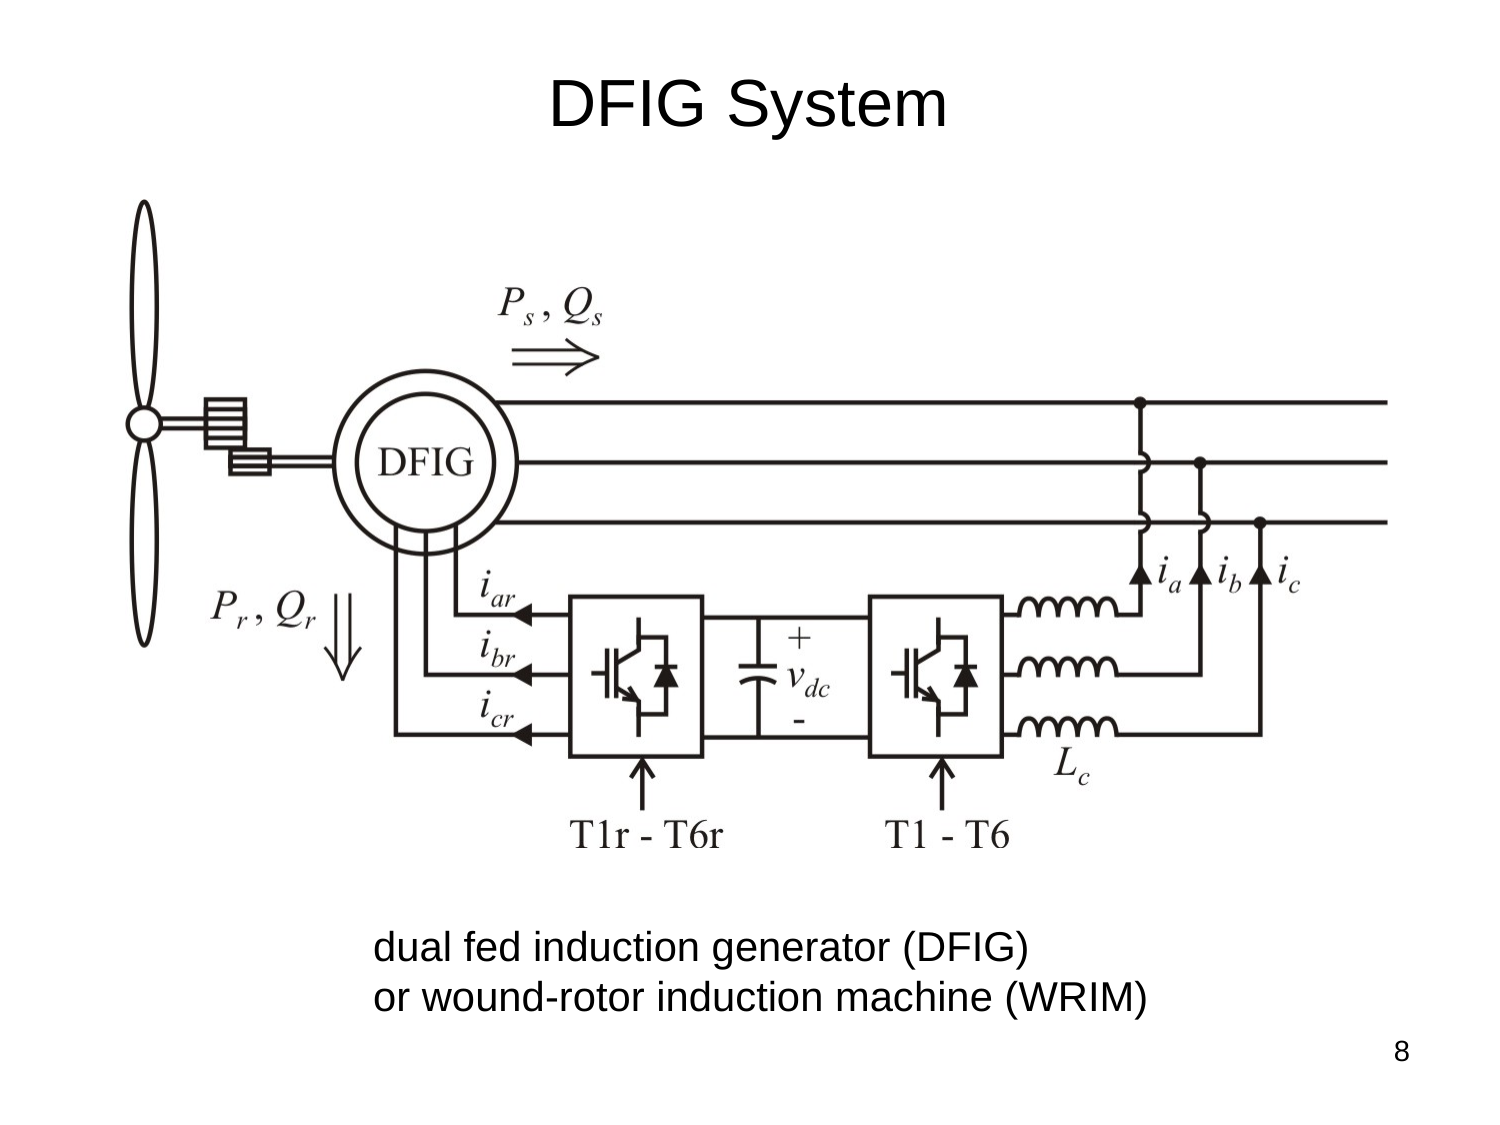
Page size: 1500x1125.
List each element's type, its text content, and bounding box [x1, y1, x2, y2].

picture [124, 199, 1388, 848]
text_box dual fed induction generator (DFIG) or wound-rotor induction machine (WRIM) [358, 912, 1164, 1028]
slide_number 8 [1074, 1024, 1426, 1103]
text_box DFIG System [533, 52, 964, 148]
